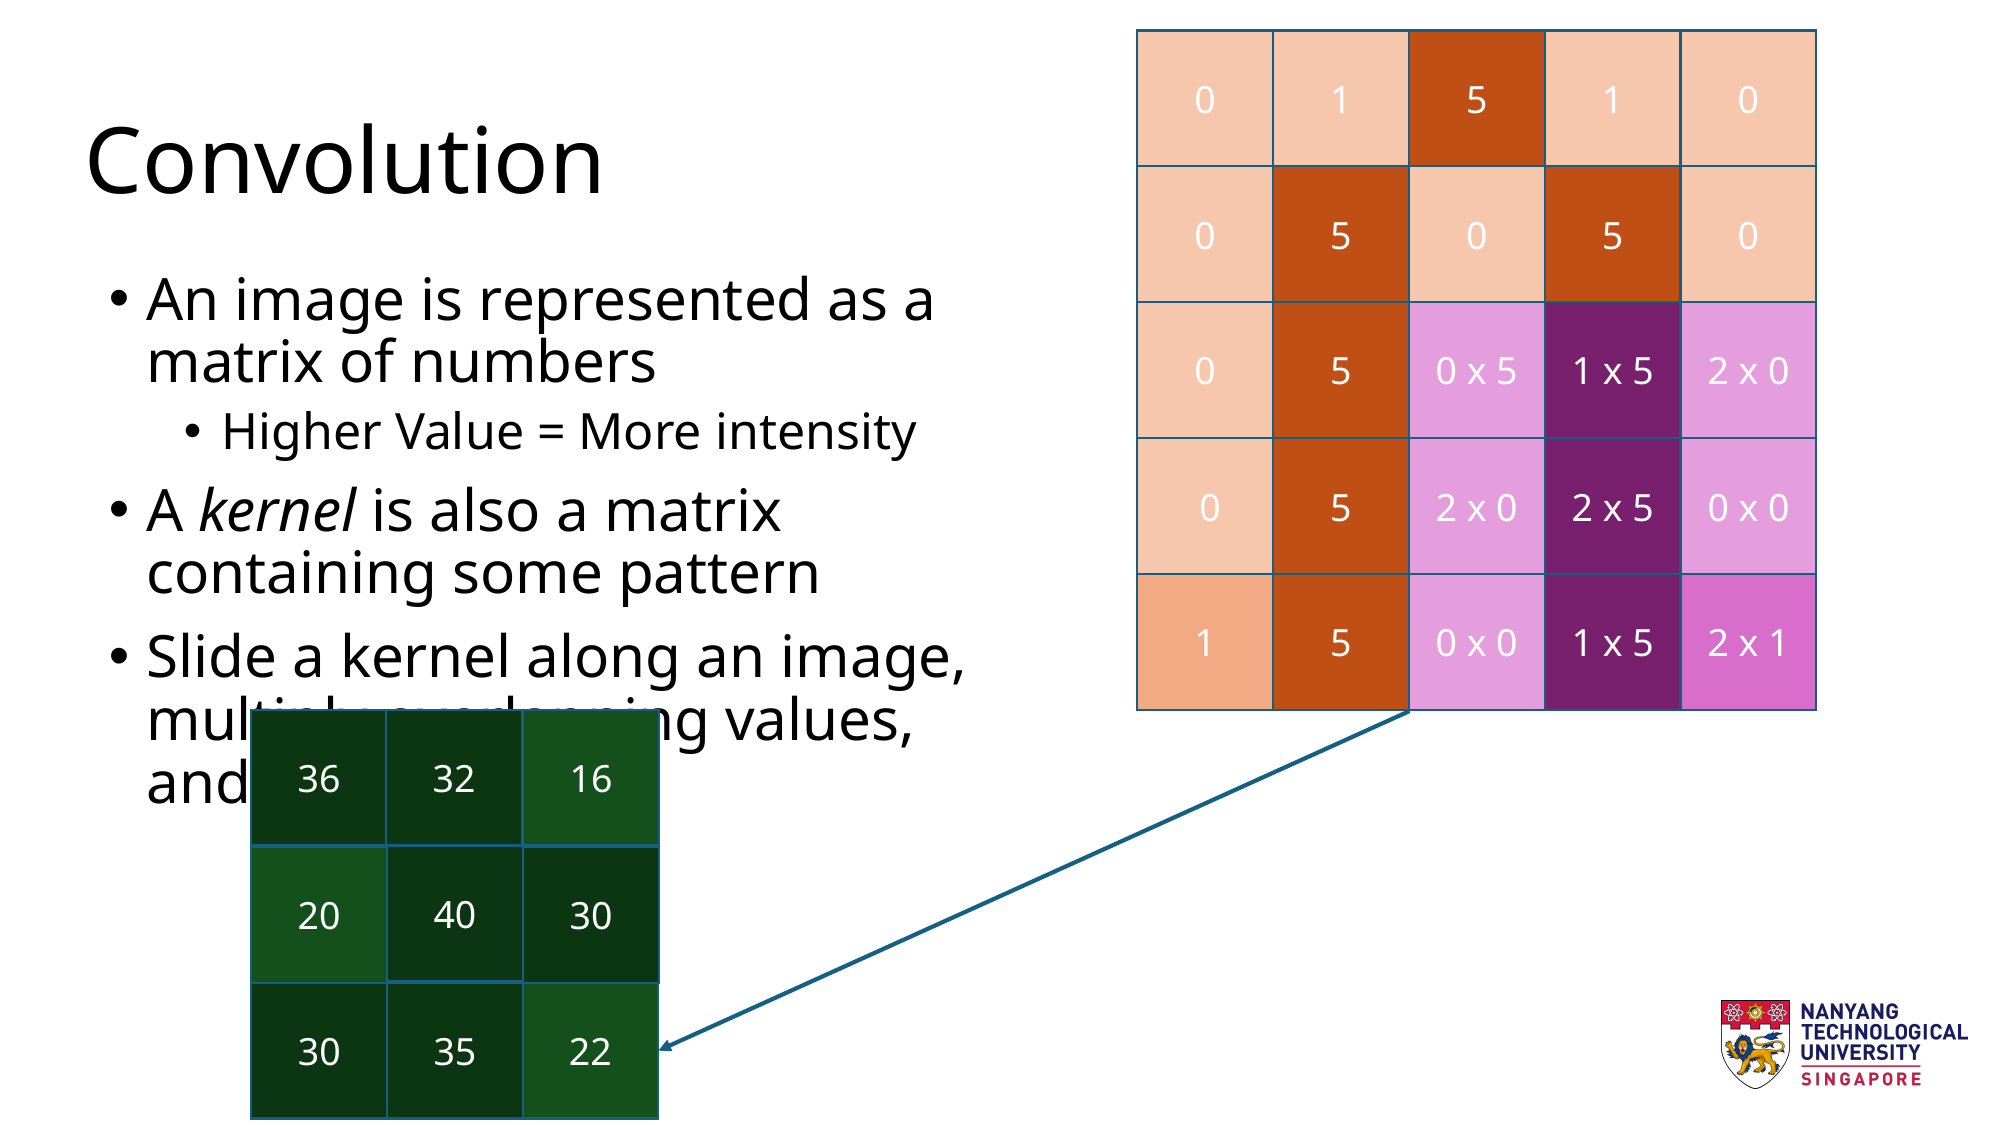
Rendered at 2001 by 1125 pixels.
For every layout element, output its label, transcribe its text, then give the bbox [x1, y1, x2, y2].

text_box 0 x 5 [1408, 301, 1546, 439]
text_box Convolution [69, 106, 1136, 325]
text_box 1 [1272, 29, 1408, 165]
text_box 5 [1272, 165, 1408, 301]
text_box 0 [1136, 301, 1272, 439]
text_box An image is represented as a matrix of numbers Higher Value = More intensity A kernel is also a matrix containing some pattern Slide a kernel along an image, multiply overlapping values, and sum the result [93, 262, 1000, 1018]
text_box 20 [250, 846, 386, 982]
text_box 16 [522, 709, 660, 846]
text_box So What? [528, 0, 1397, 38]
text_box 36 [250, 709, 385, 846]
text_box 30 [522, 846, 657, 982]
text_box 35 [386, 982, 522, 1120]
text_box 0 [1136, 439, 1272, 573]
text_box 0 [1136, 165, 1272, 301]
text_box 1 x 5 [1546, 301, 1680, 437]
text_box 0 [1680, 29, 1817, 165]
text_box 1 x 5 [1544, 573, 1680, 711]
text_box 22 [522, 982, 659, 1120]
text_box 2 x 0 [1680, 301, 1817, 437]
text_box 5 [1272, 301, 1408, 439]
text_box 1 [1546, 29, 1680, 165]
text_box 2 x 0 [1408, 439, 1544, 573]
text_box 0 [1408, 165, 1546, 301]
text_box 5 [1272, 573, 1408, 710]
text_box 2 x 5 [1544, 437, 1680, 573]
text_box 5 [1546, 165, 1680, 301]
text_box 40 [386, 845, 524, 982]
text_box 30 [250, 982, 386, 1120]
text_box 1 [1136, 573, 1272, 710]
text_box 0 [1680, 165, 1817, 301]
text_box 5 [1272, 439, 1408, 573]
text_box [657, 710, 1410, 1052]
text_box 0 x 0 [1408, 573, 1544, 711]
text_box 5 [1408, 29, 1546, 165]
text_box 32 [385, 709, 522, 846]
text_box 2 x 1 [1680, 573, 1817, 711]
text_box 0 x 0 [1680, 437, 1817, 573]
text_box 0 [1136, 38, 1272, 165]
picture [1720, 1000, 1968, 1090]
